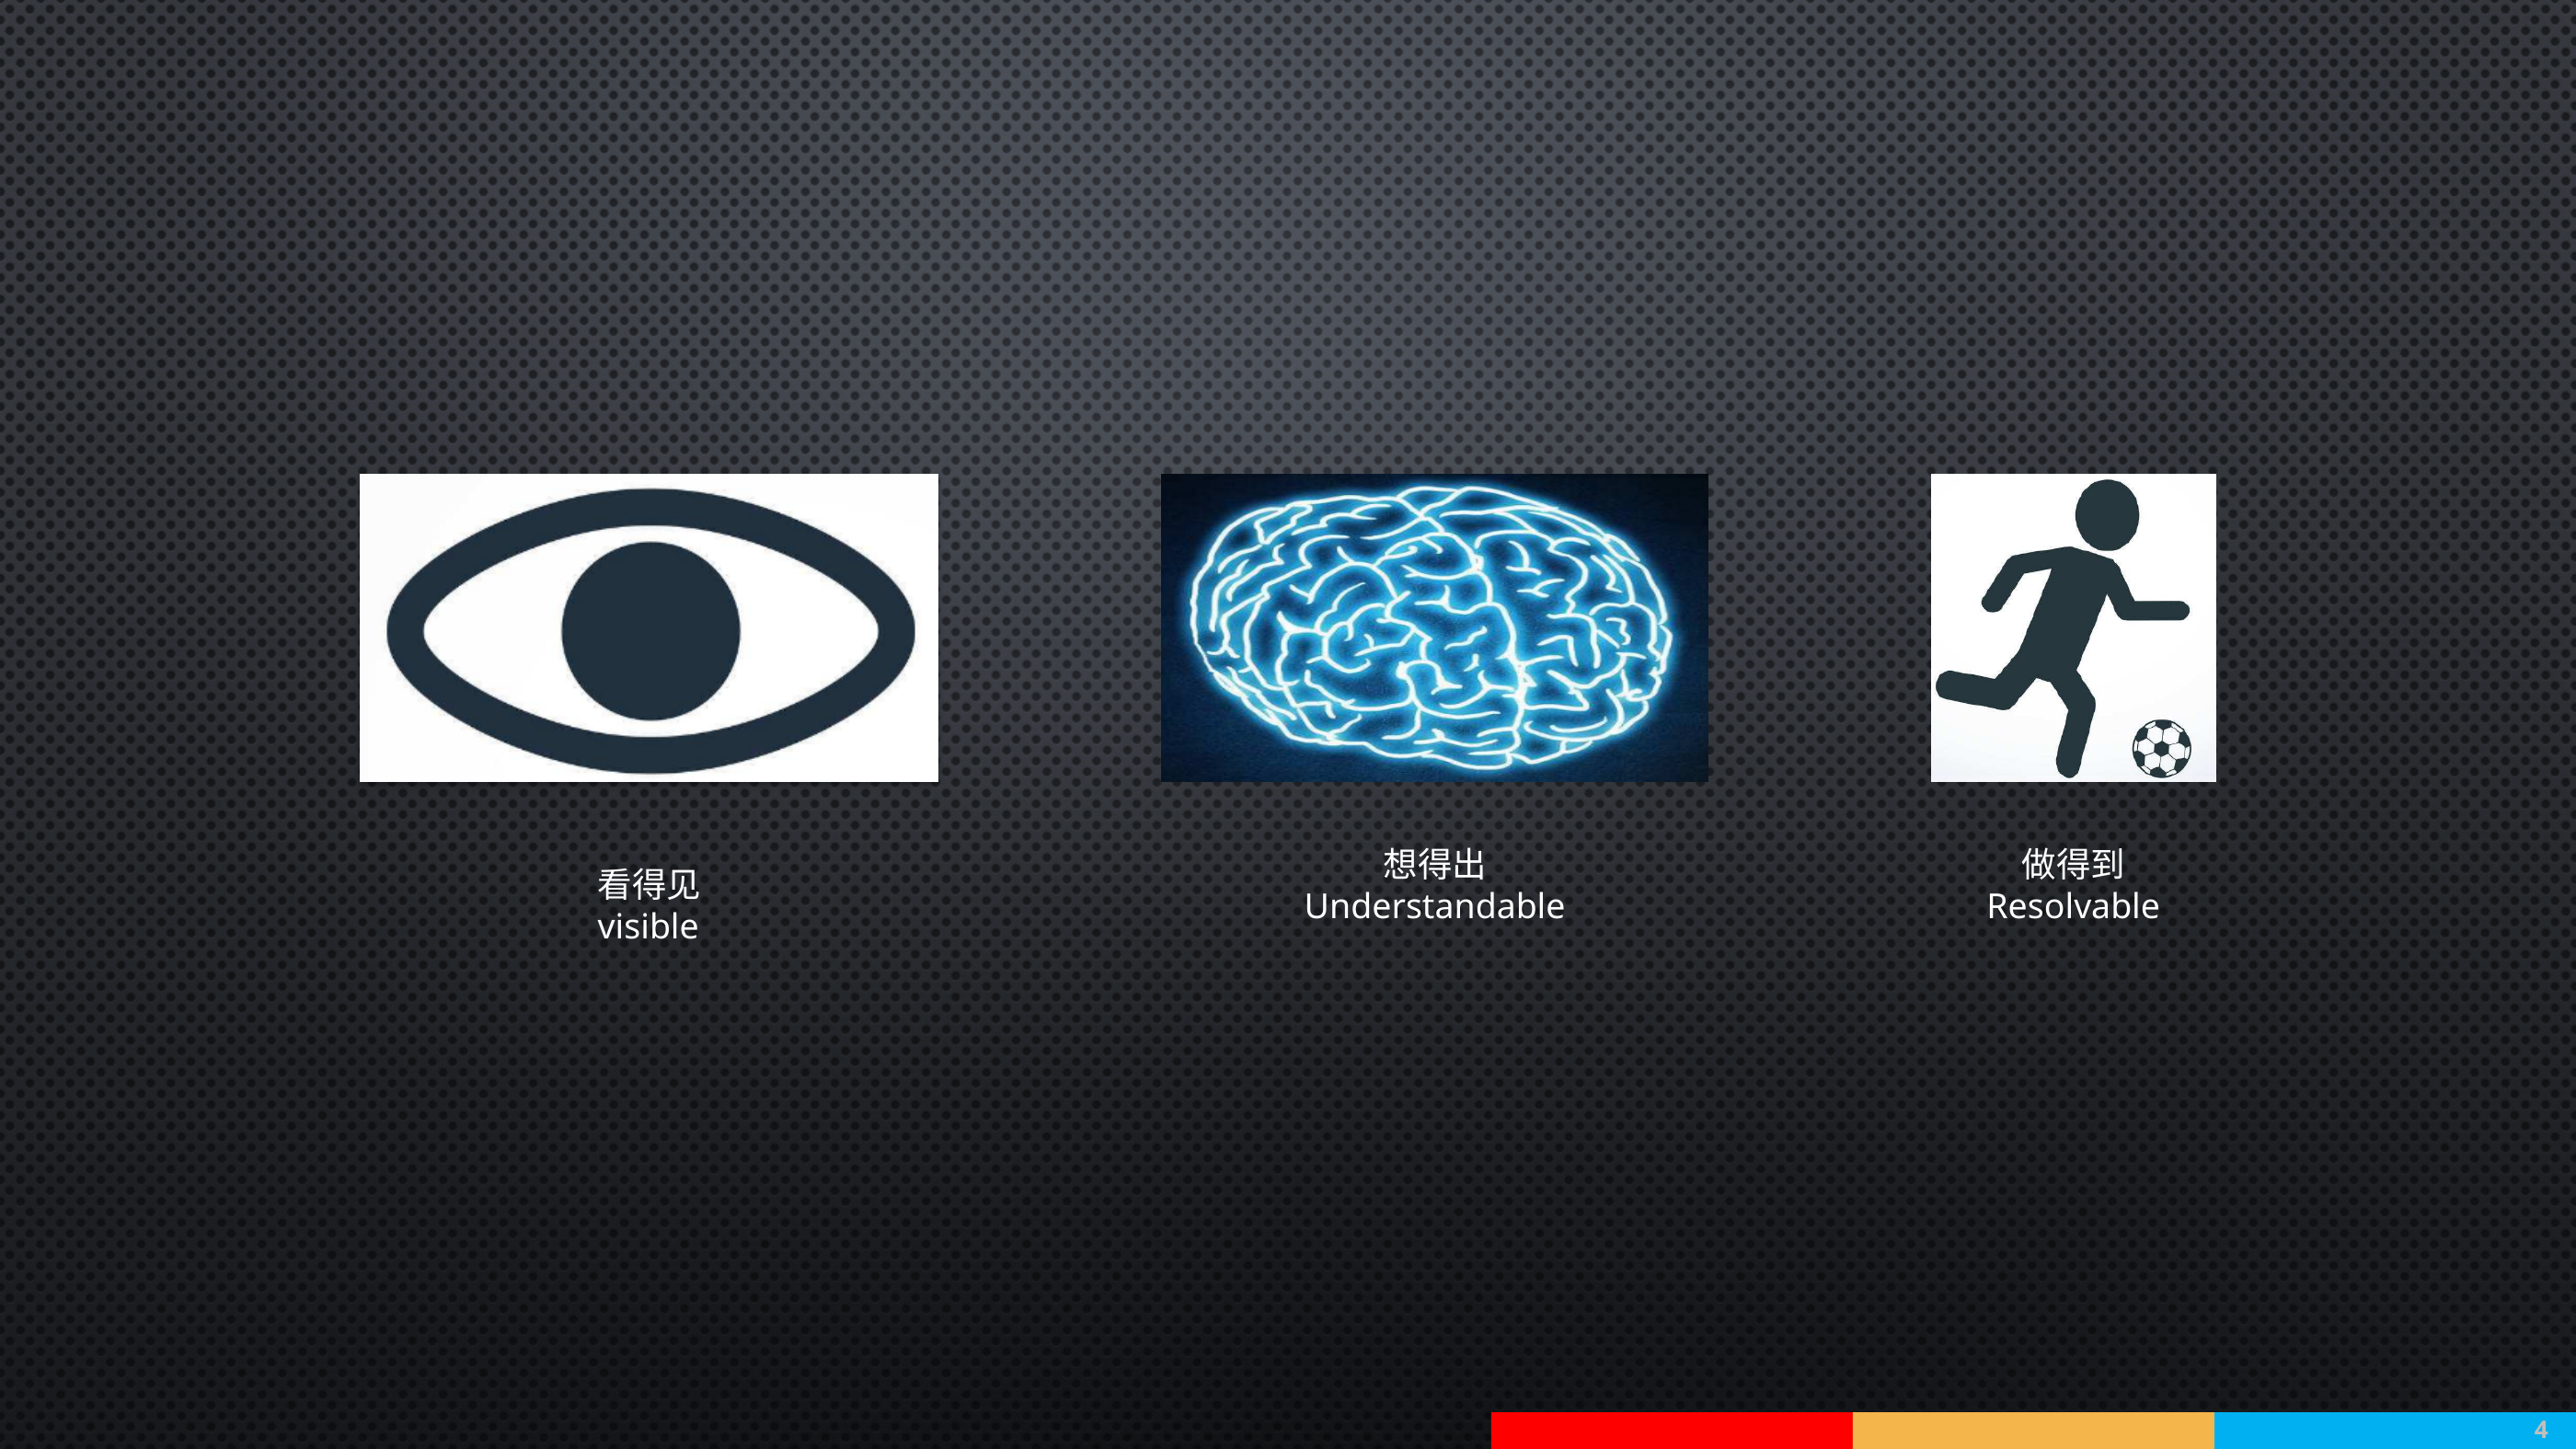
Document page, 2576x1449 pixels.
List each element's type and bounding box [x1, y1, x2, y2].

text_box [360, 473, 2216, 975]
